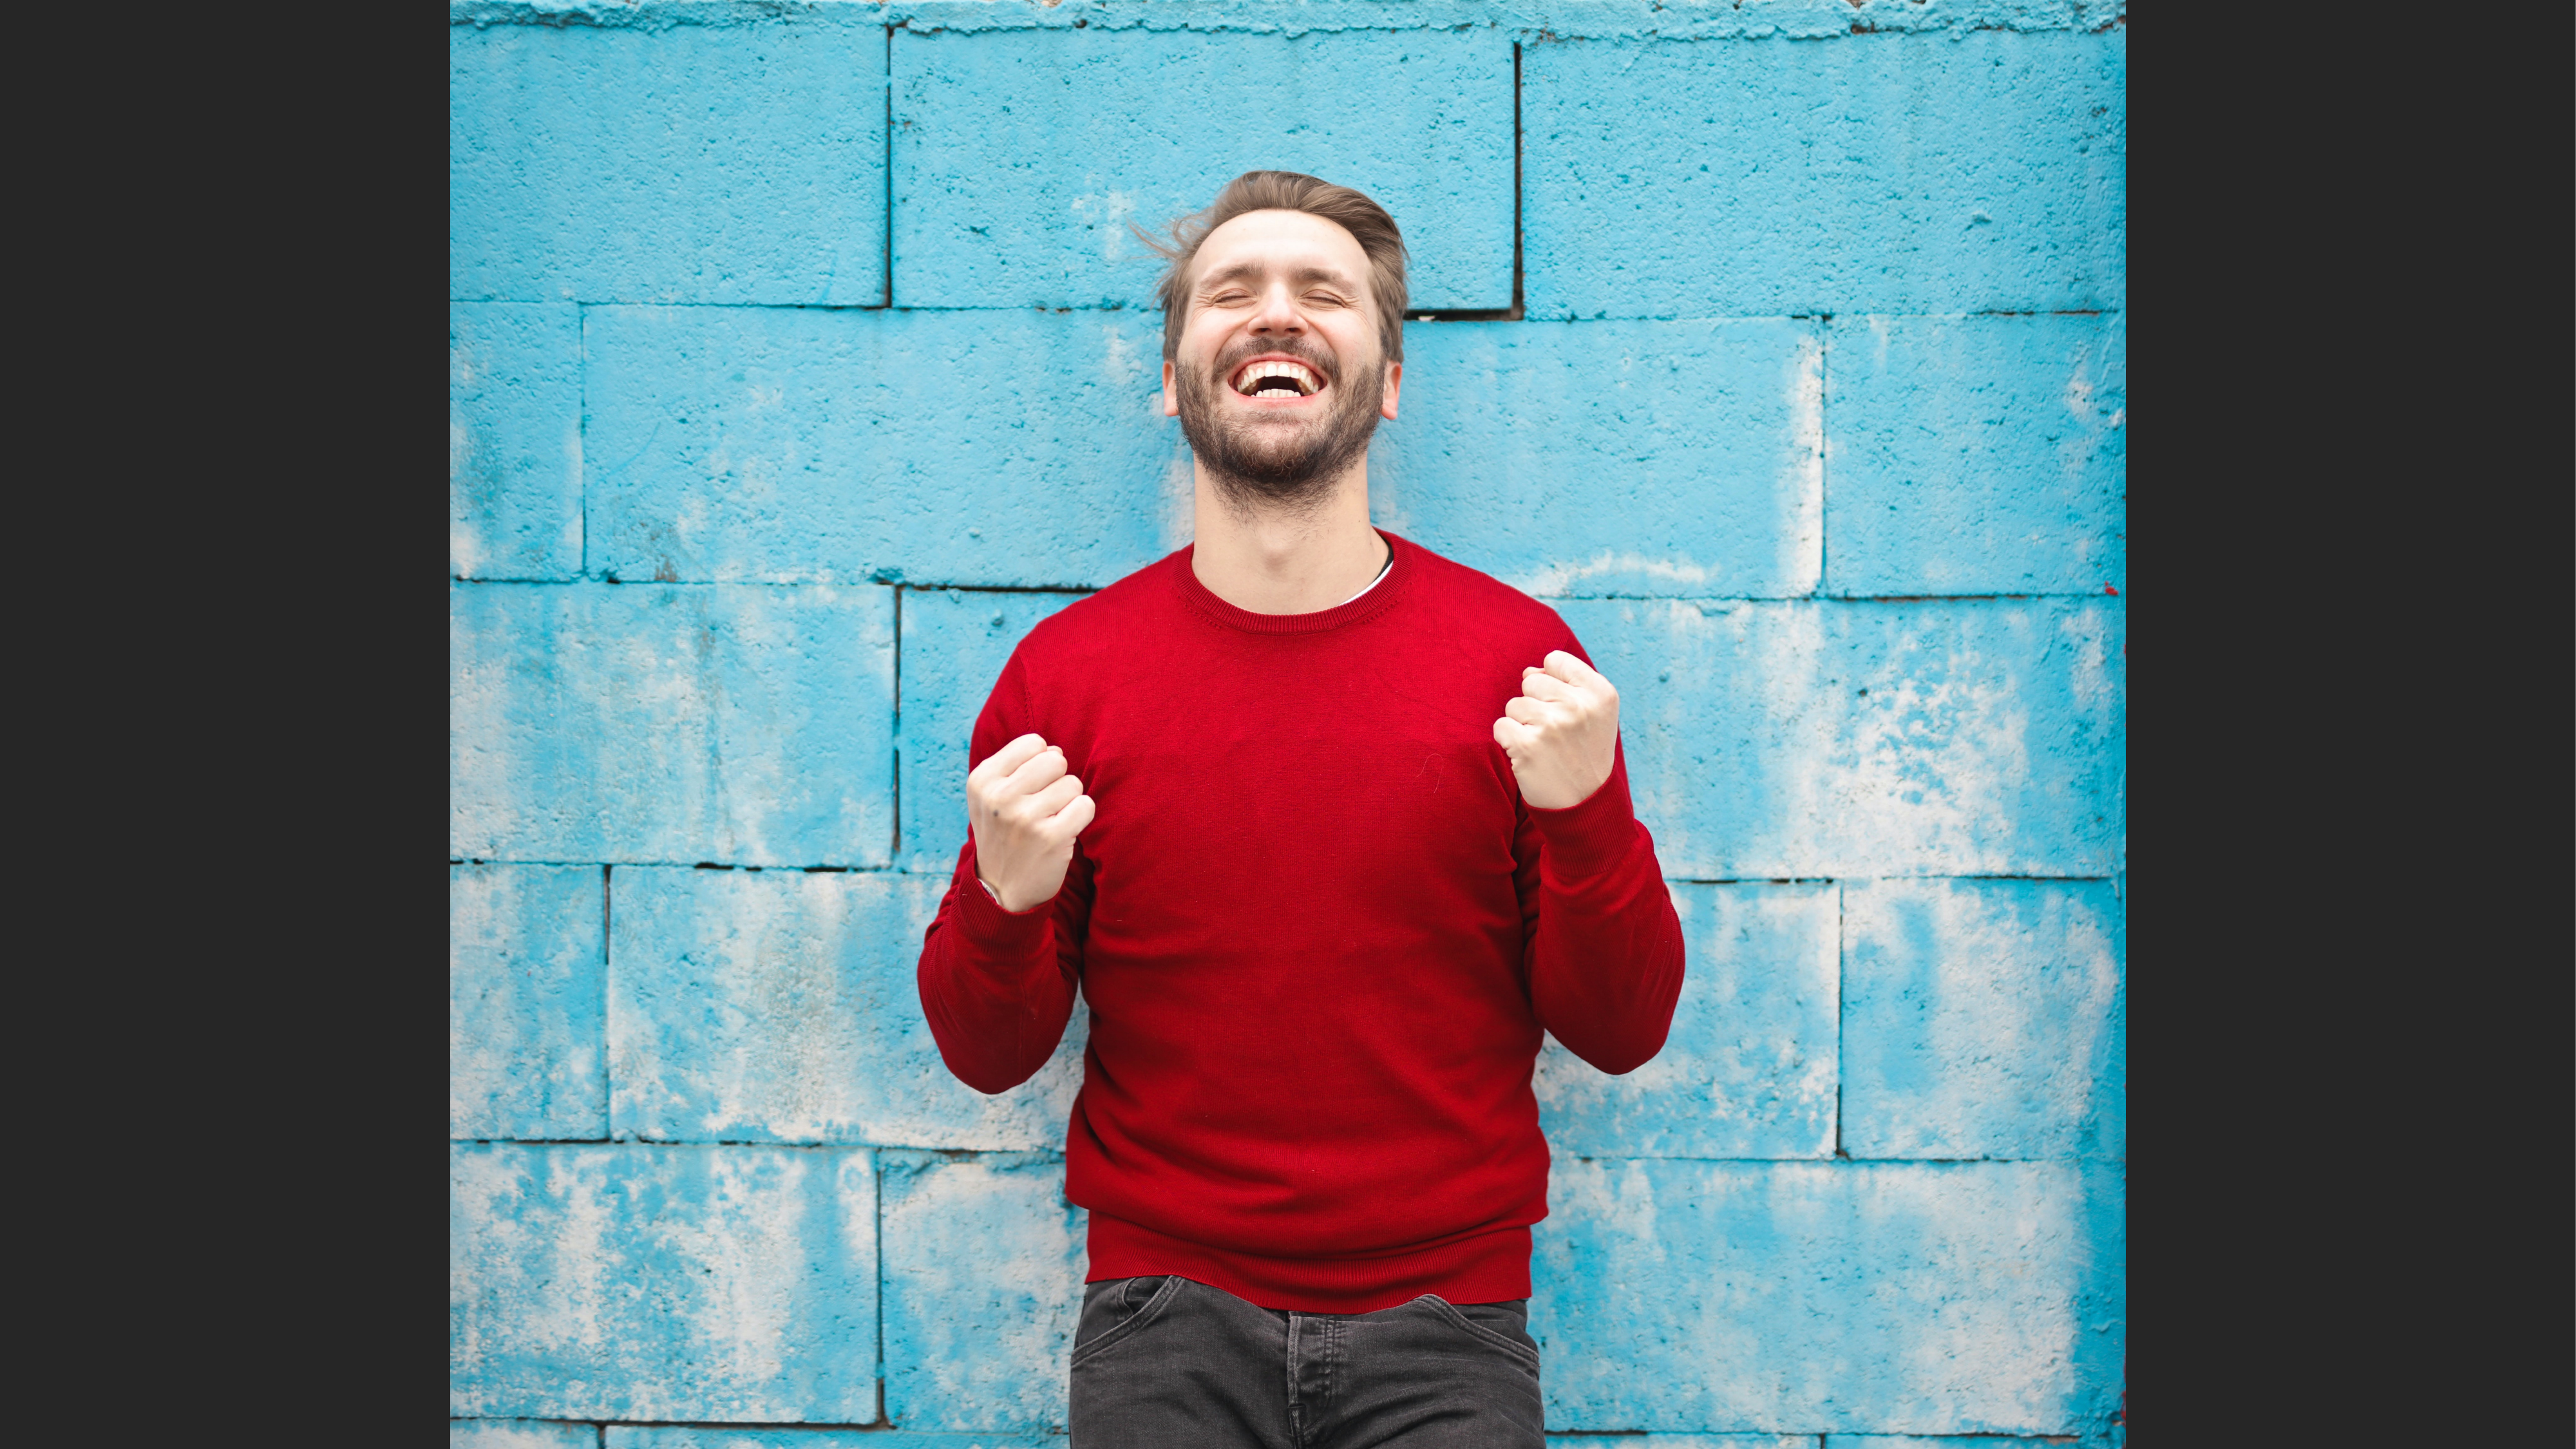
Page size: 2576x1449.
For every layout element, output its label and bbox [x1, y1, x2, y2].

picture [450, 0, 2126, 1449]
picture [2115, 1438, 2126, 1449]
